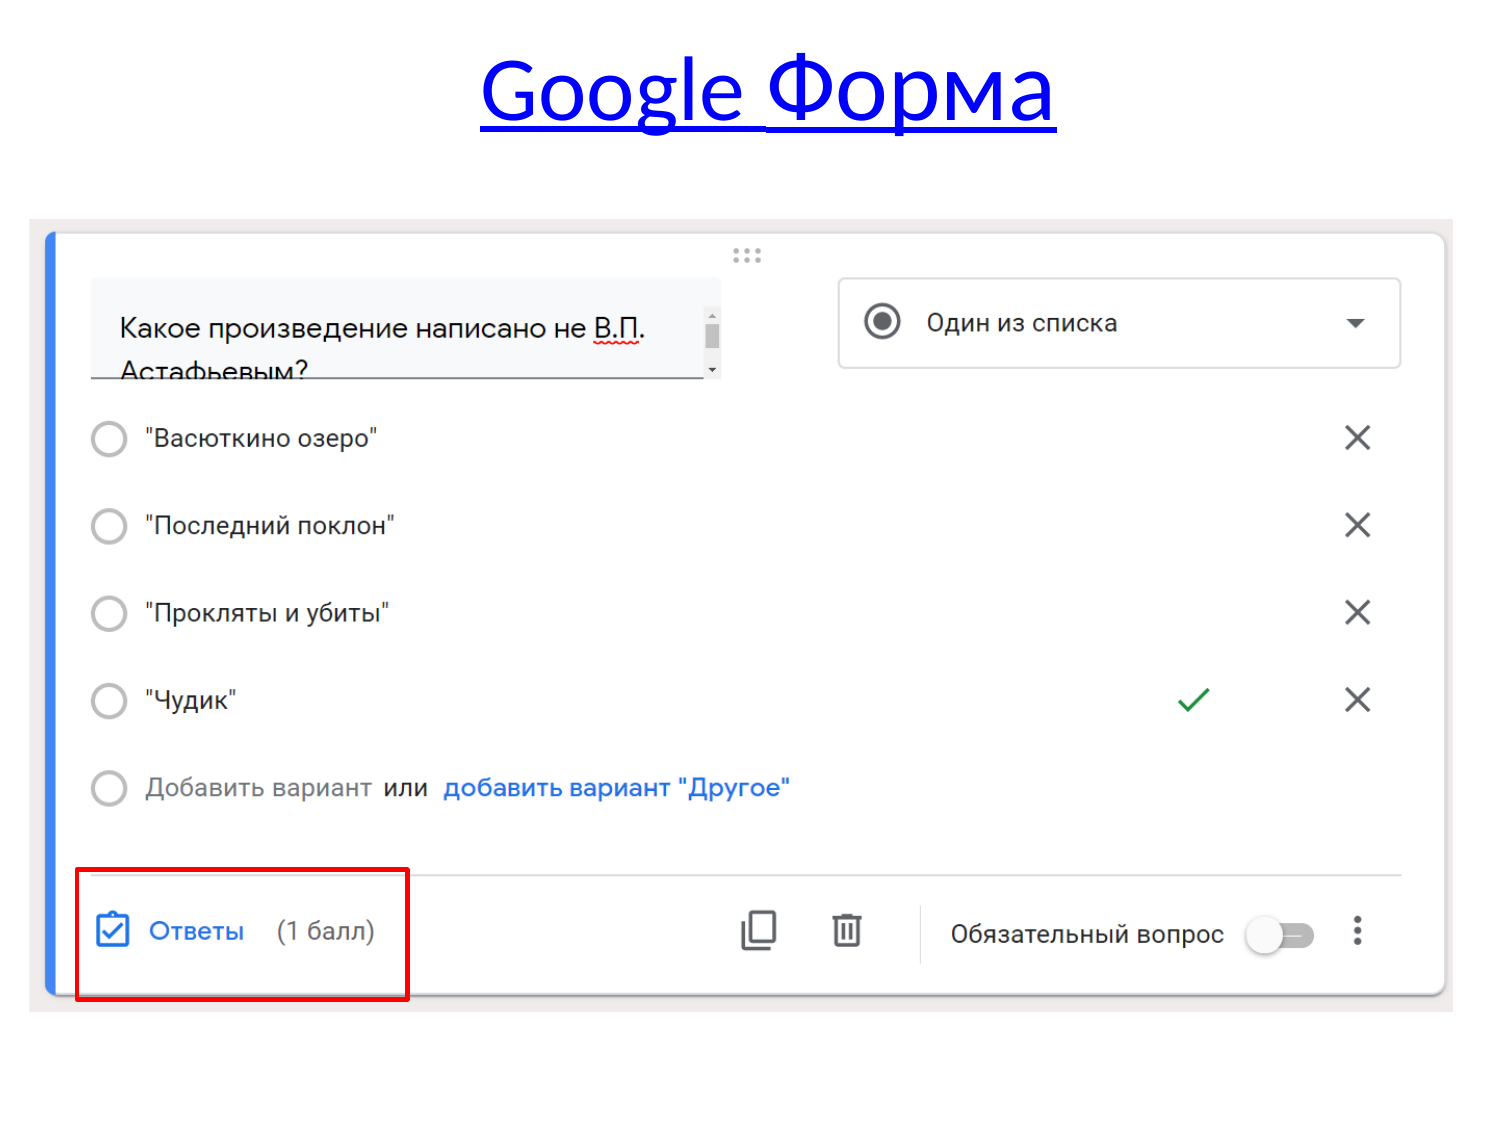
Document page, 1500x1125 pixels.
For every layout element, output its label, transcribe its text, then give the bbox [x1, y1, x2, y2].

title Google Форма [112, 0, 1425, 161]
picture [29, 219, 1454, 1012]
